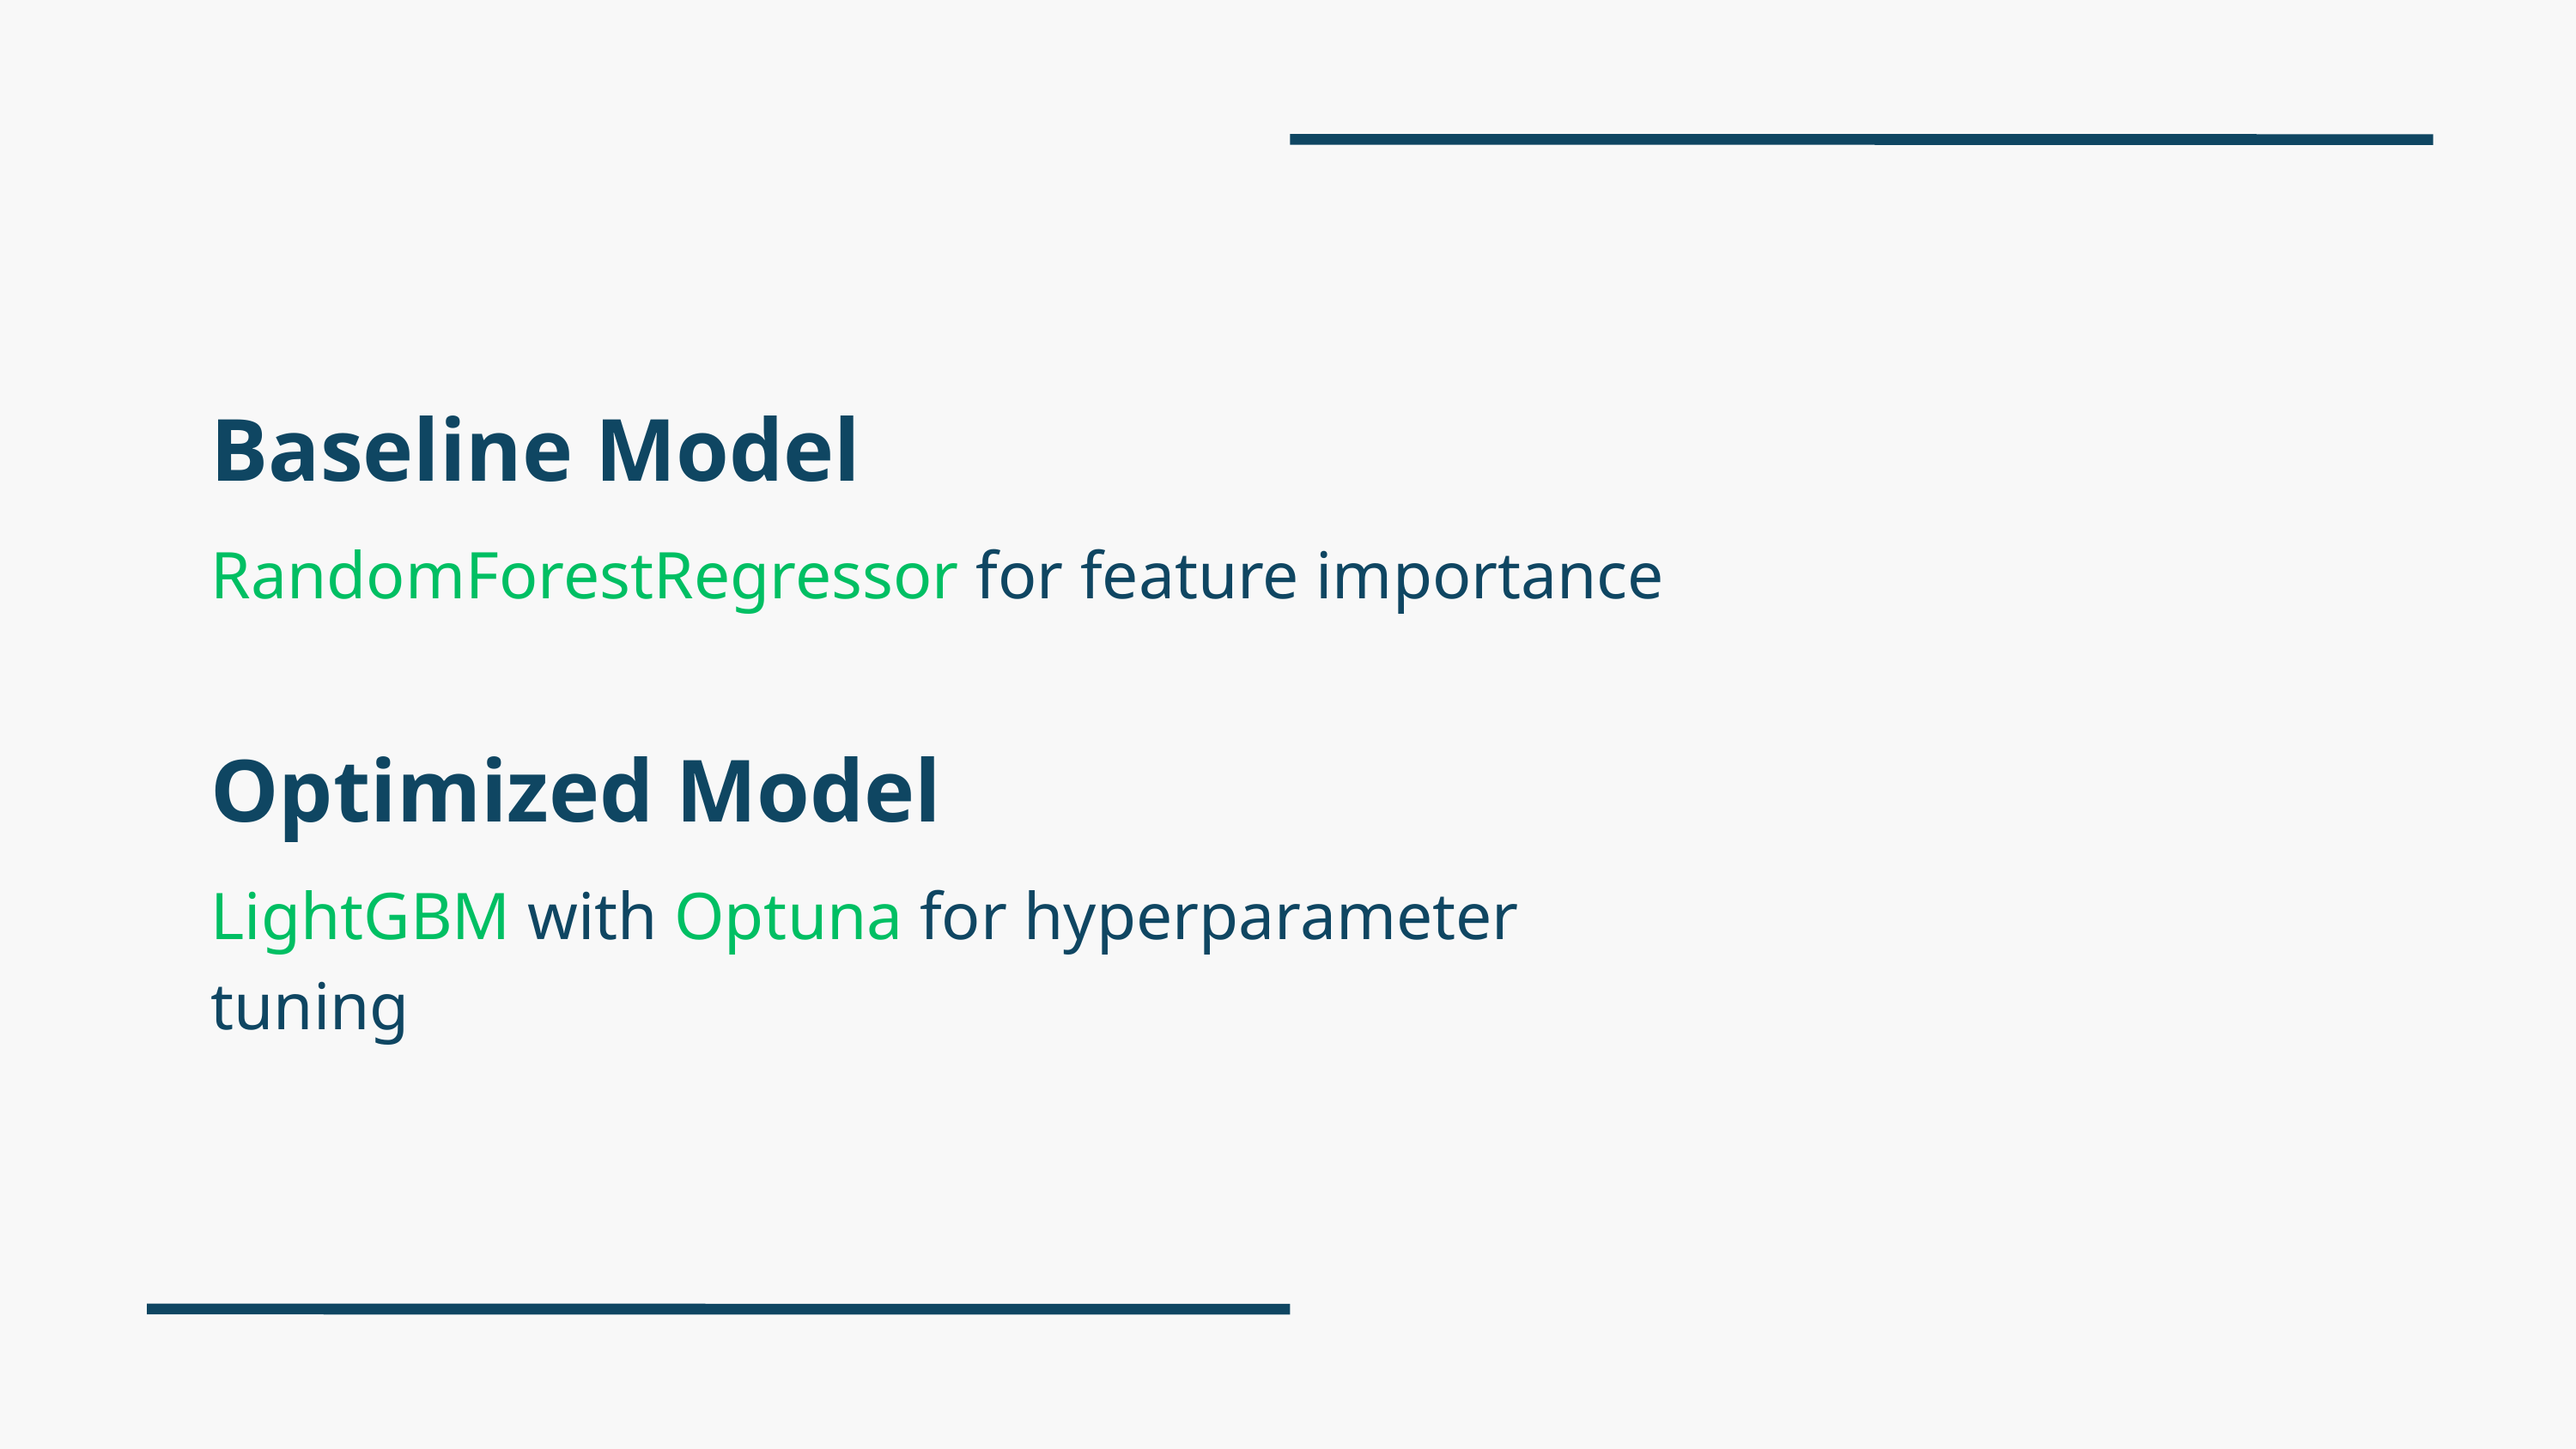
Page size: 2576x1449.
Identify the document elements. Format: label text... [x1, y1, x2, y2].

text_box RandomForestRegressor for feature importance [210, 521, 1704, 612]
text_box Optimized Model [210, 693, 1424, 840]
text_box LightGBM with Optuna for hyperparameter tuning [210, 862, 1704, 1043]
text_box Baseline Model [210, 352, 1424, 499]
